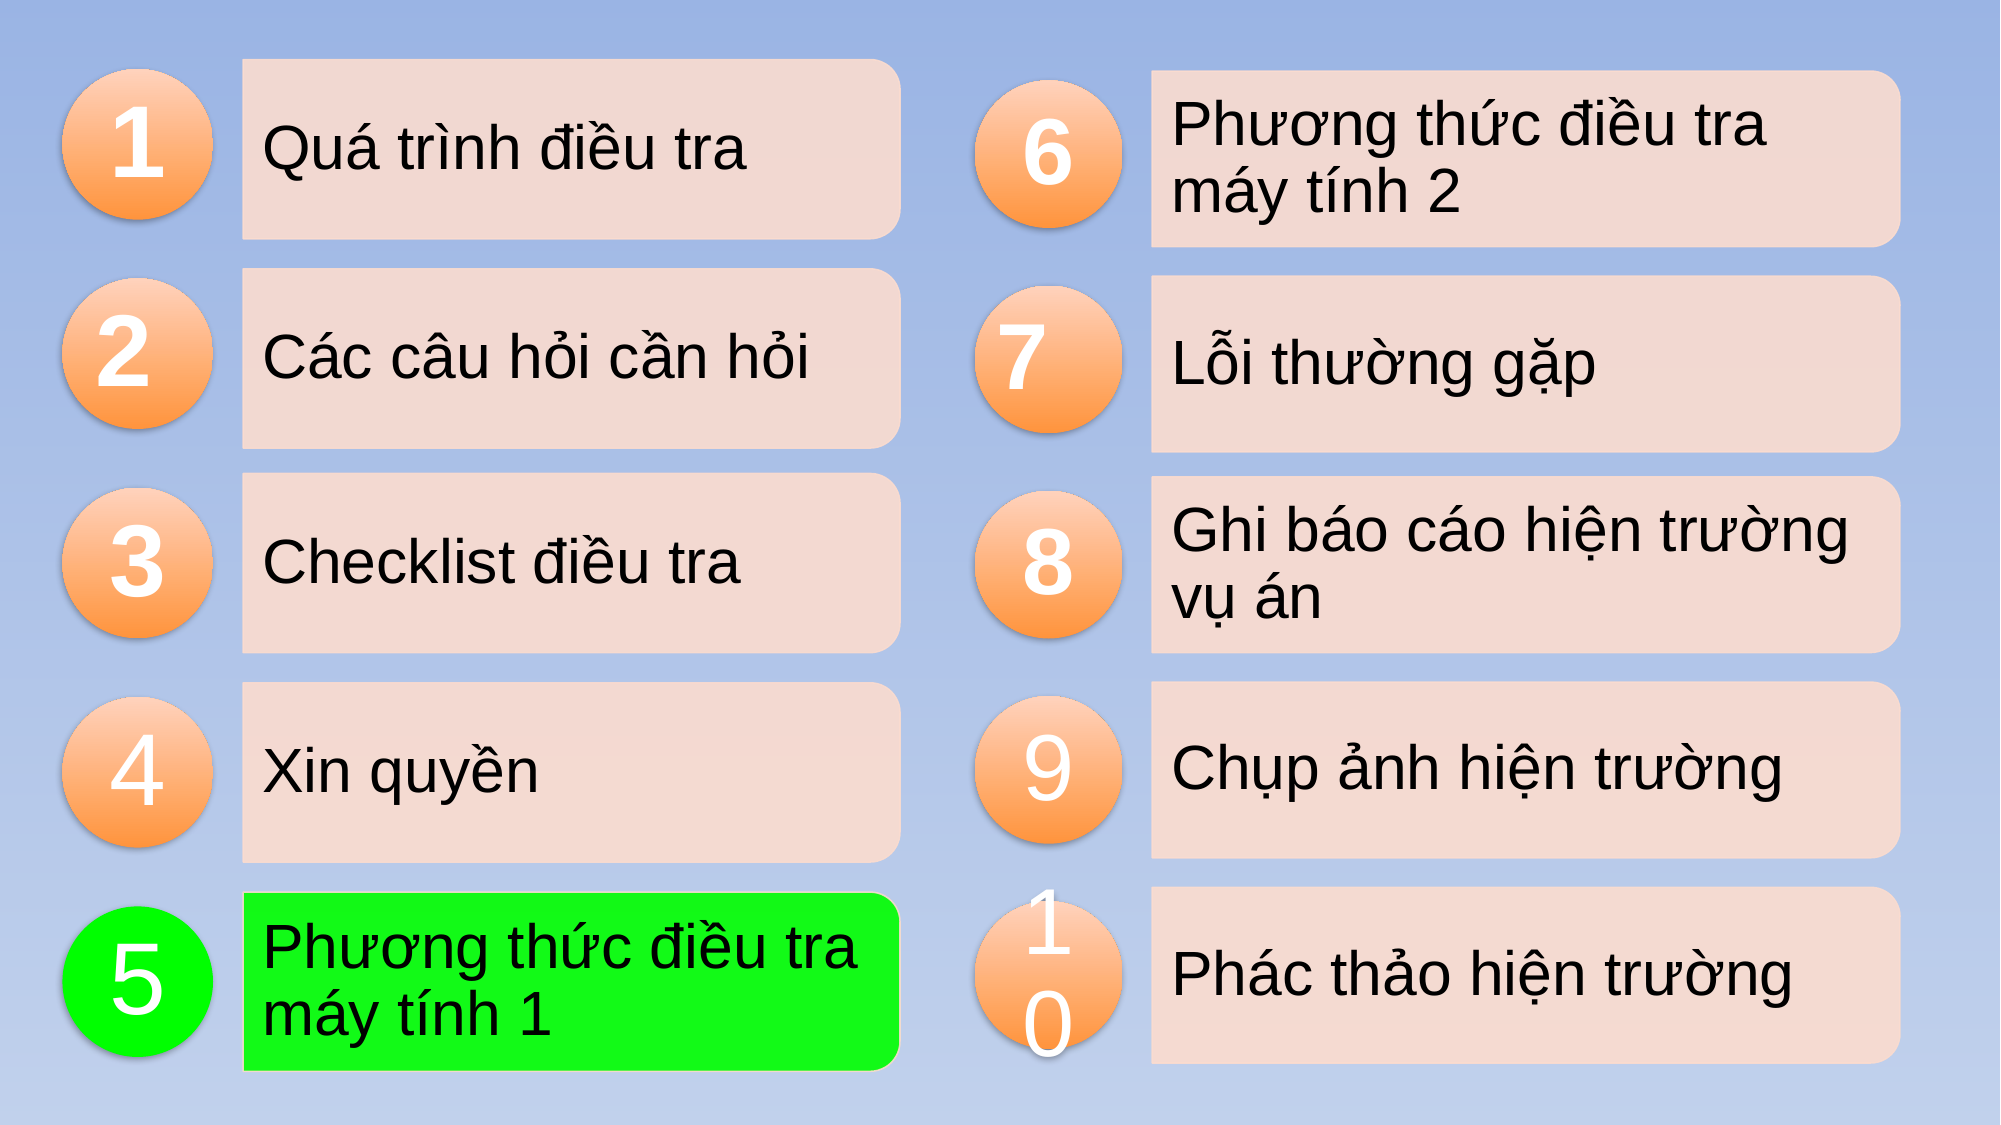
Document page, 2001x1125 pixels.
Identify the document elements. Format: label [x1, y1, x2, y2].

list [62, 49, 901, 1077]
text_box [974, 58, 1901, 1072]
